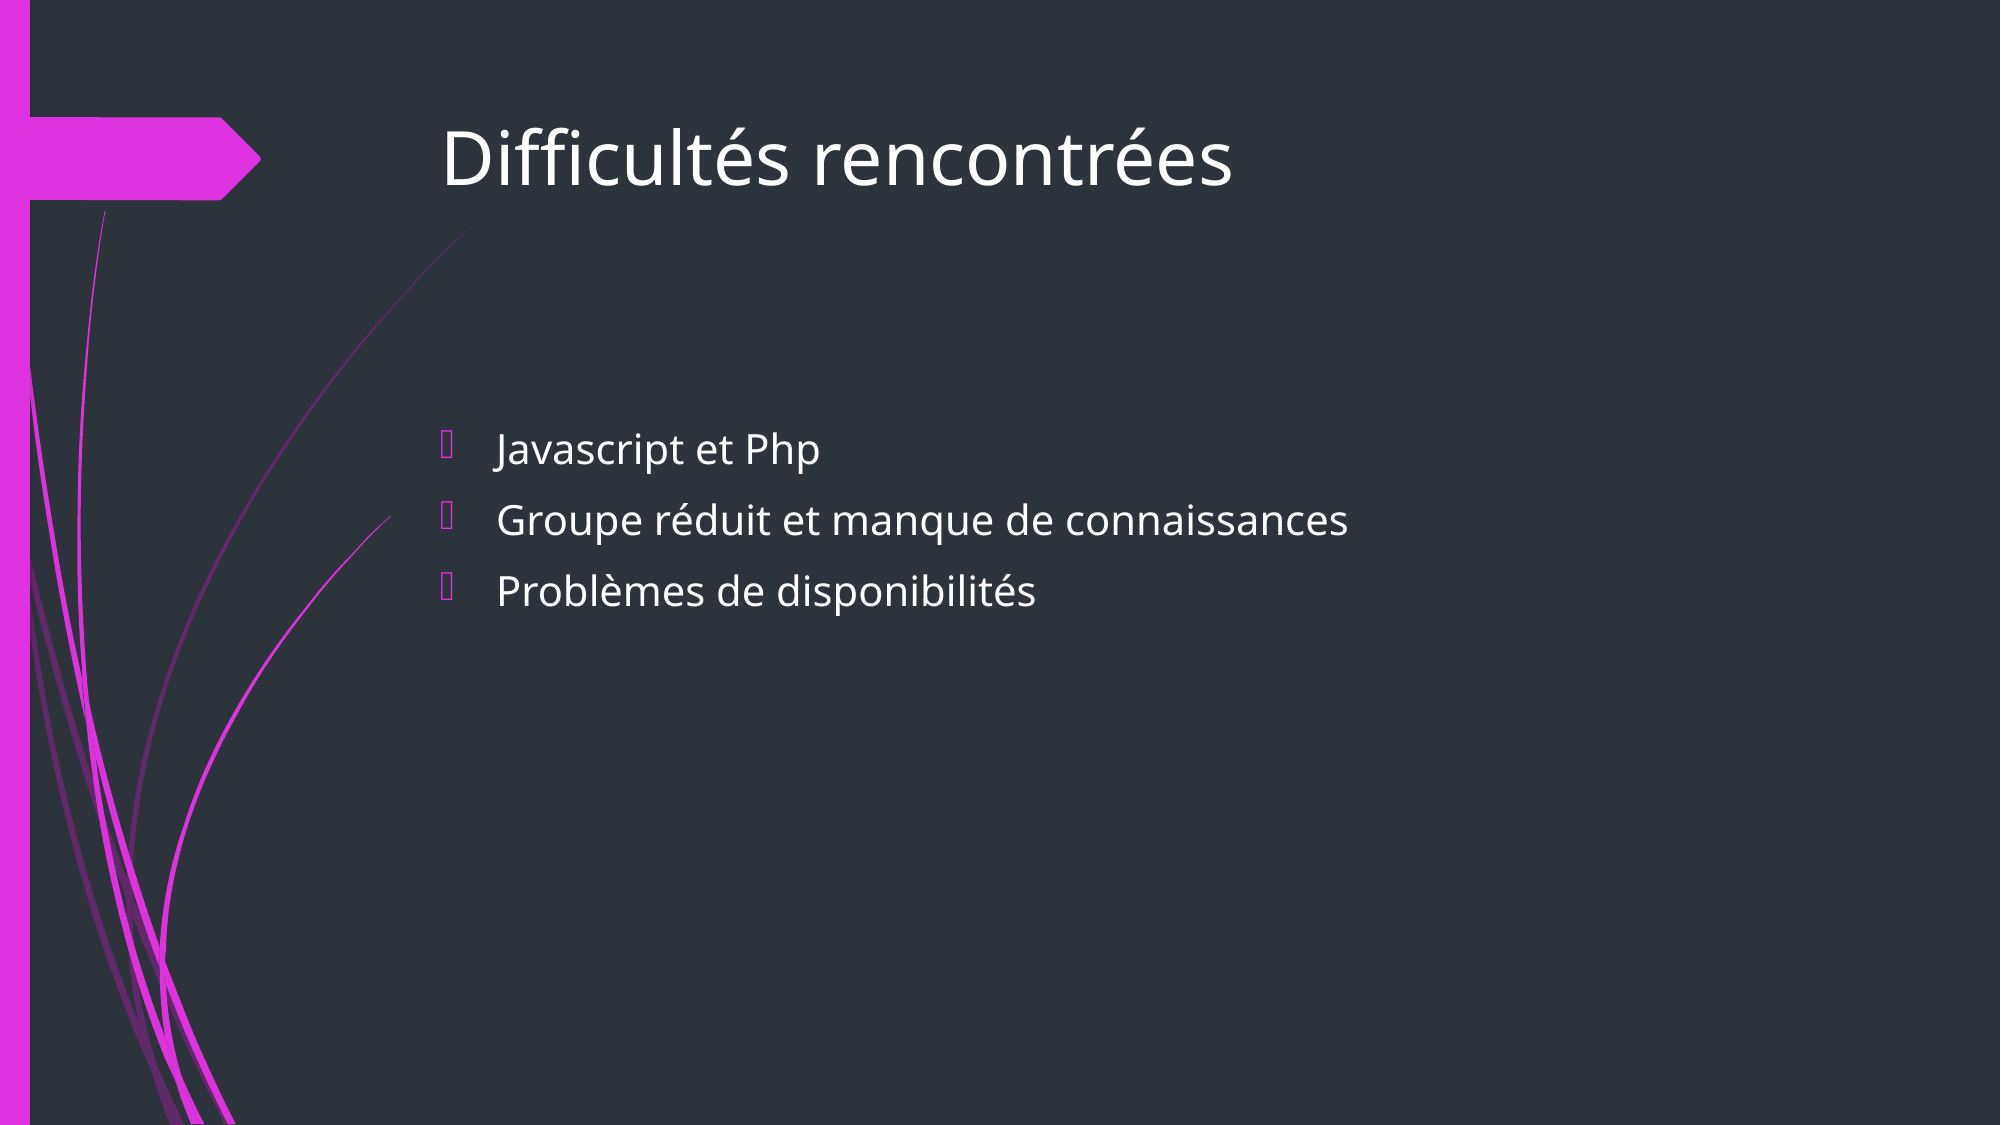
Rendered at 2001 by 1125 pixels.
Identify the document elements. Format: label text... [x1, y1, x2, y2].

title Difficultés rencontrées [425, 102, 1888, 313]
list Javascript et Php Groupe réduit et manque de connaissances Problèmes de disponibilités [424, 350, 1888, 970]
